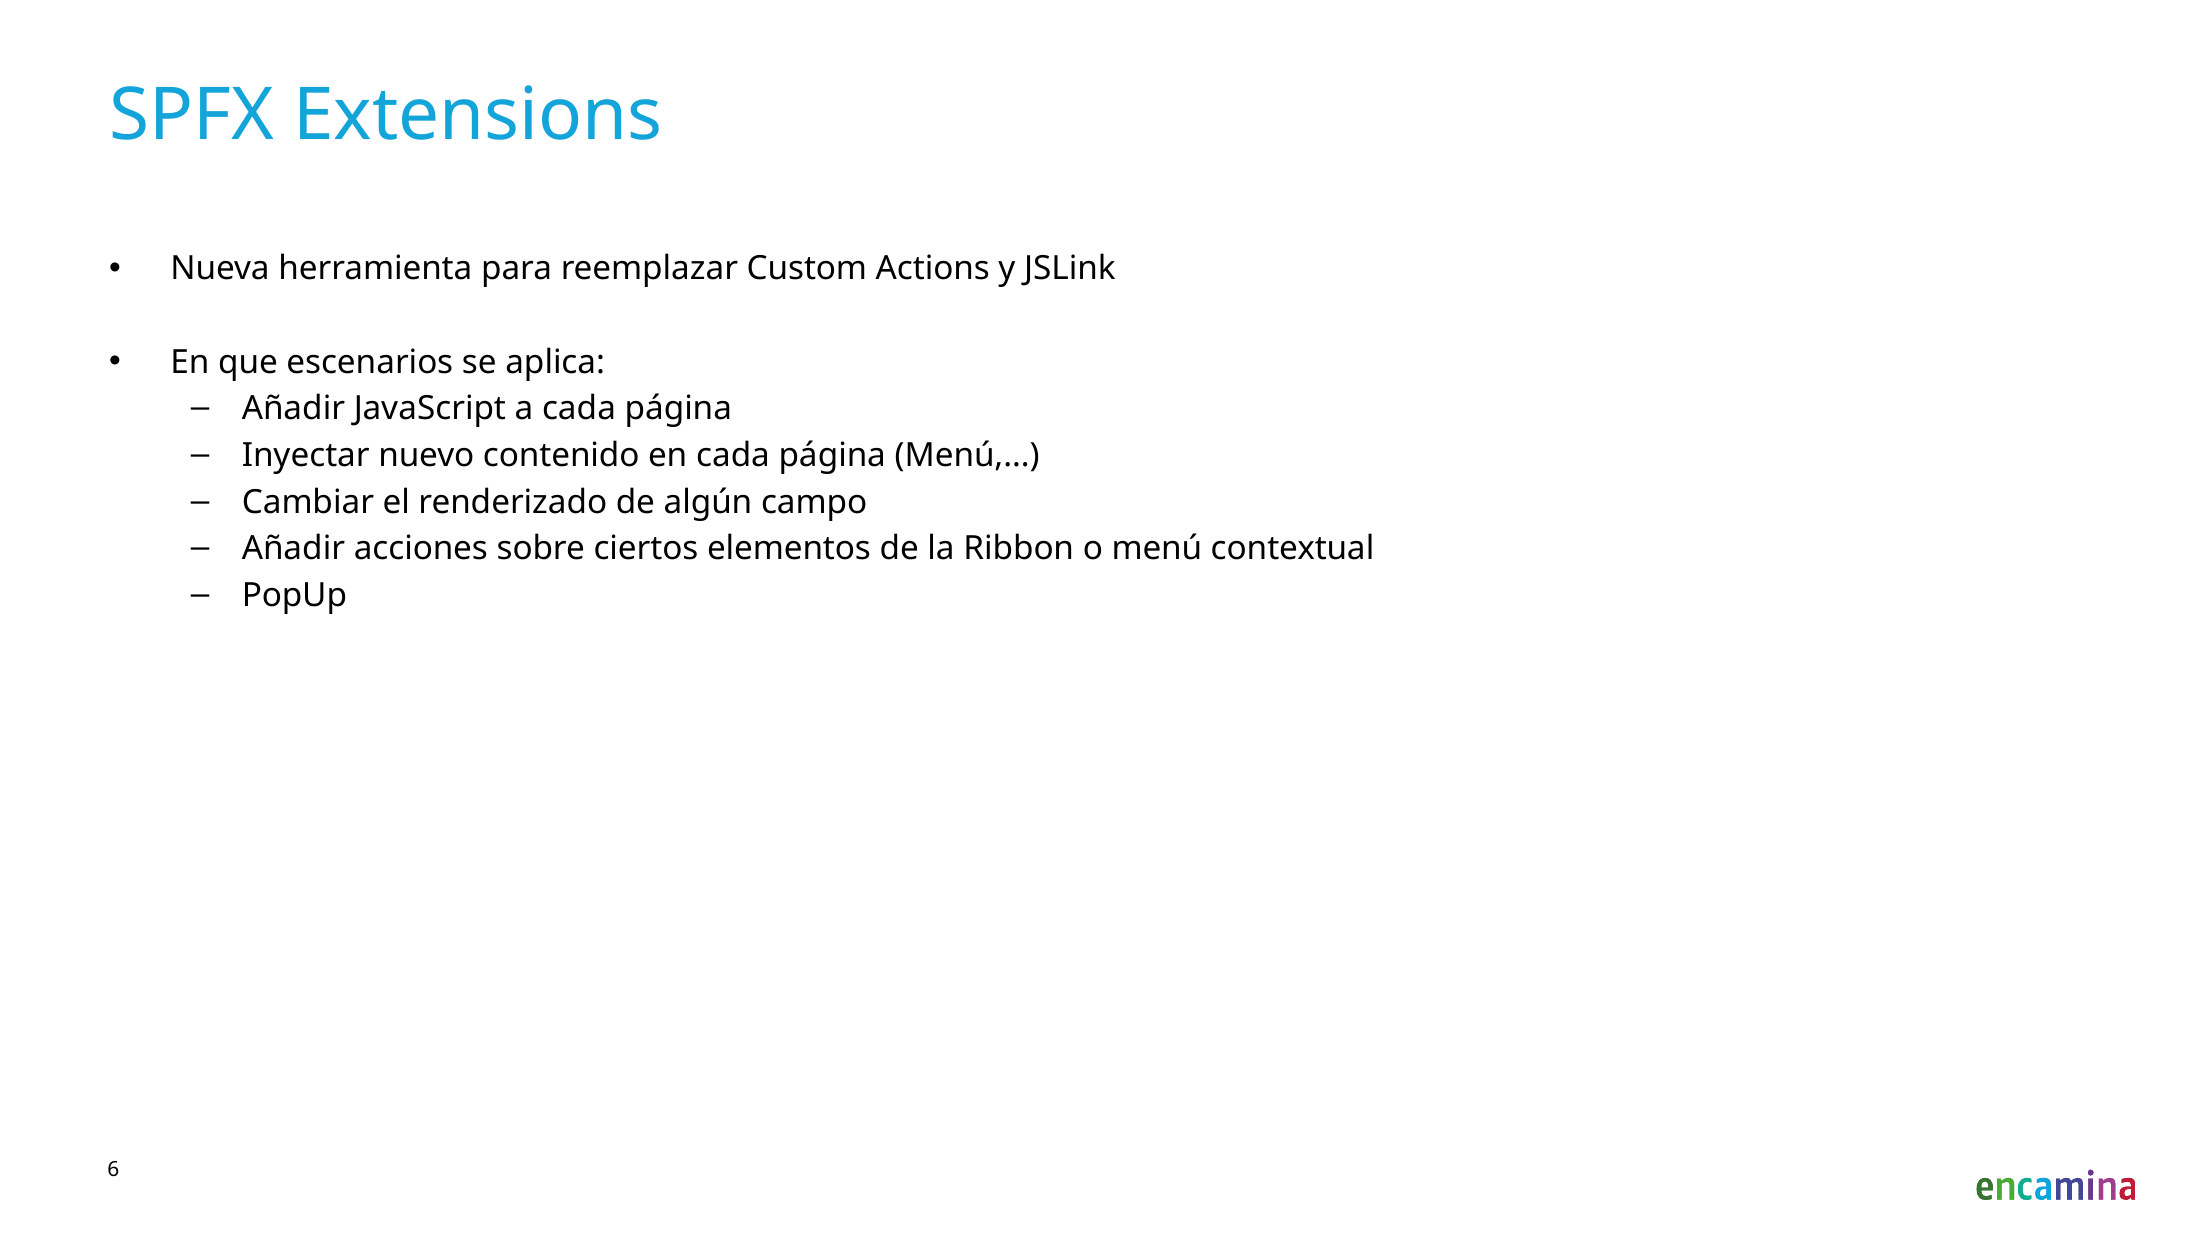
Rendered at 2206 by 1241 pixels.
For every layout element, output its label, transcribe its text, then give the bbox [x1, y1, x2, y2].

title SPFX Extensions [92, 49, 2098, 172]
slide_number 6 [92, 1131, 202, 1209]
list Nueva herramienta para reemplazar Custom Actions y JSLink En que escenarios se aplica: Añadir JavaScript a cada página Inyectar nuevo contenido en cada página (Menú,…) Cambiar el renderizado de algún campo Añadir acciones sobre ciertos elementos de la Ribbon o menú contextual PopUp [92, 238, 2098, 1093]
